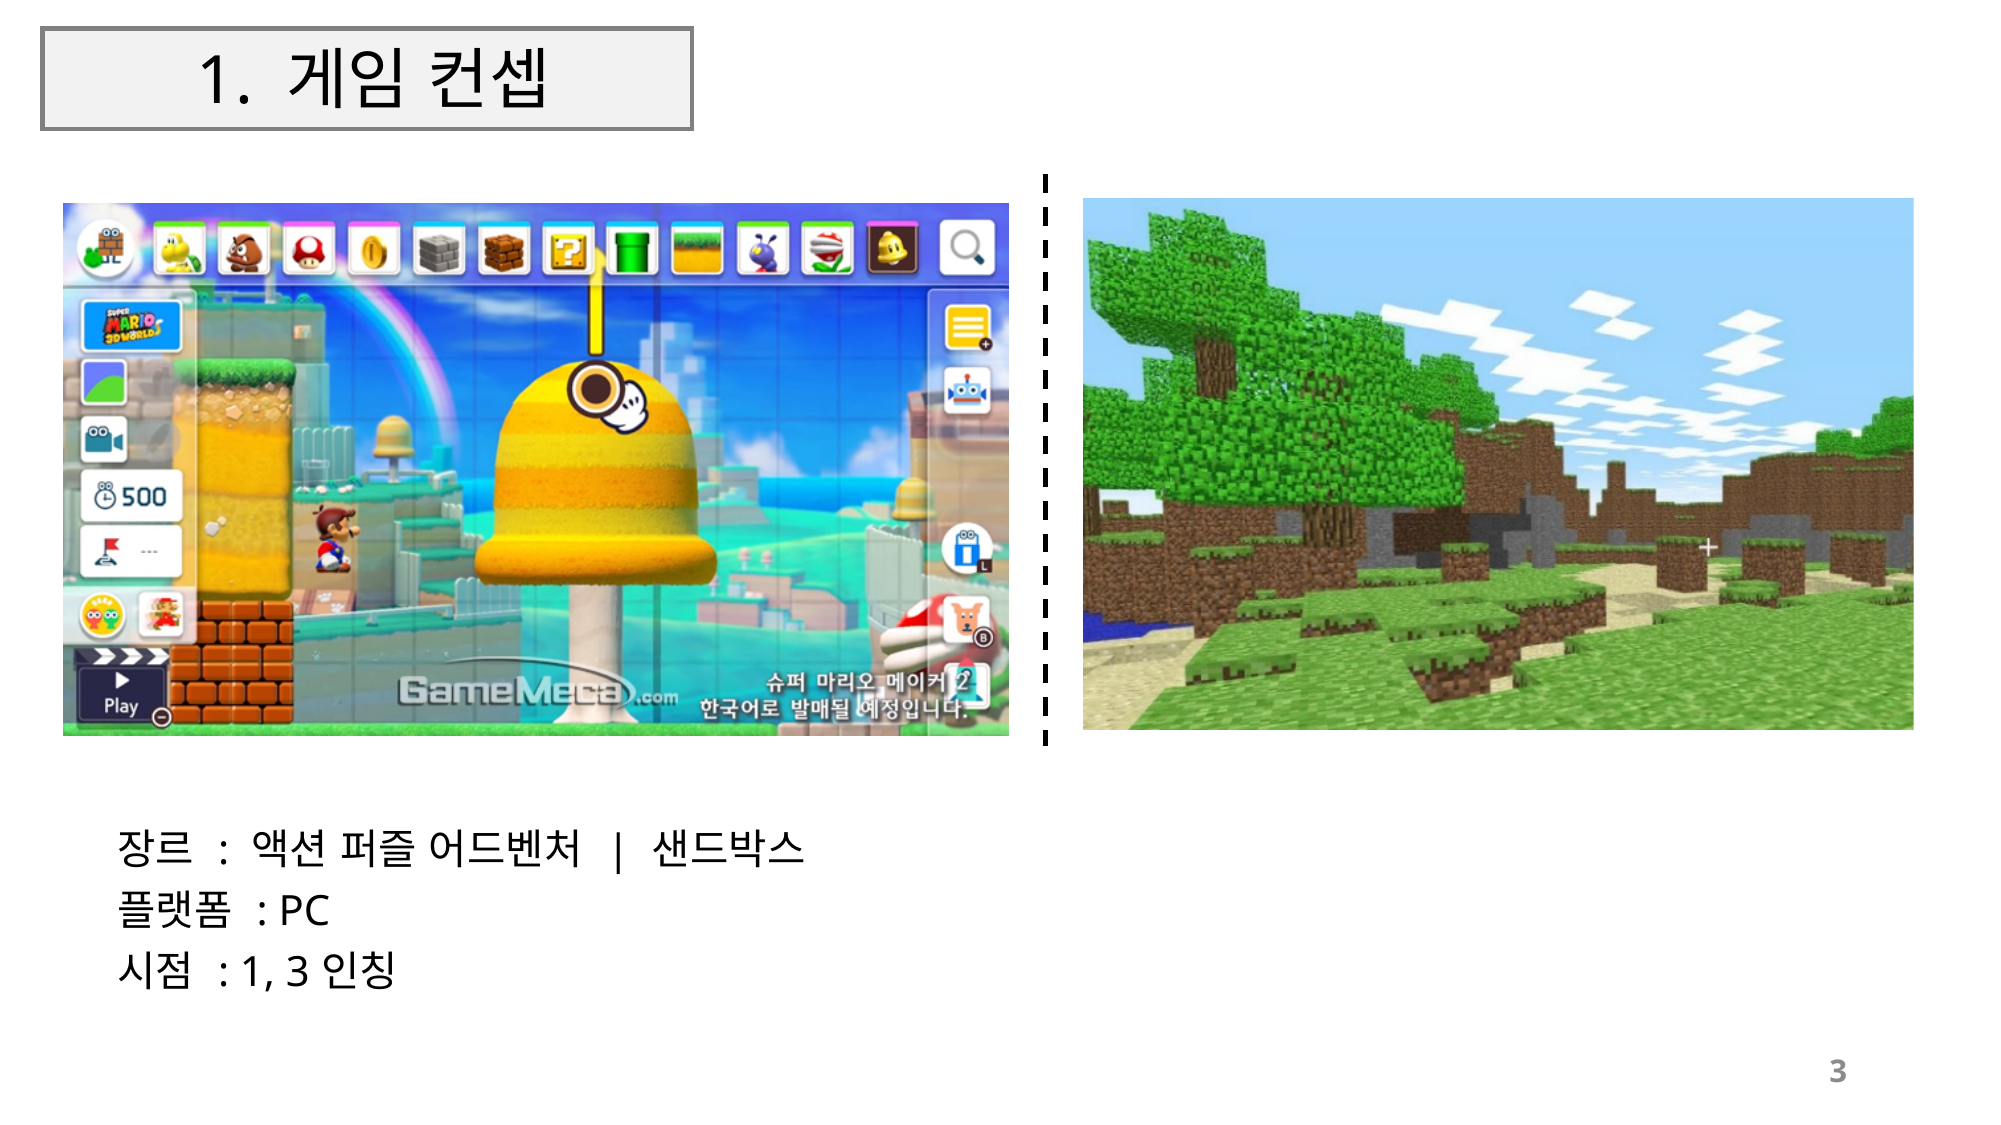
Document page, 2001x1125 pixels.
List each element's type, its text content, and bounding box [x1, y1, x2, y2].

picture [1083, 198, 1914, 731]
table_header 장르 : 액션 퍼즐 어드벤처 | 샌드박스 플랫폼 : PC 시점 : 1, 3인칭 [102, 809, 1799, 1006]
picture [63, 203, 1009, 736]
slide_number 3 [1412, 1042, 1863, 1103]
title 1. 게임 컨셉 [63, 27, 685, 126]
